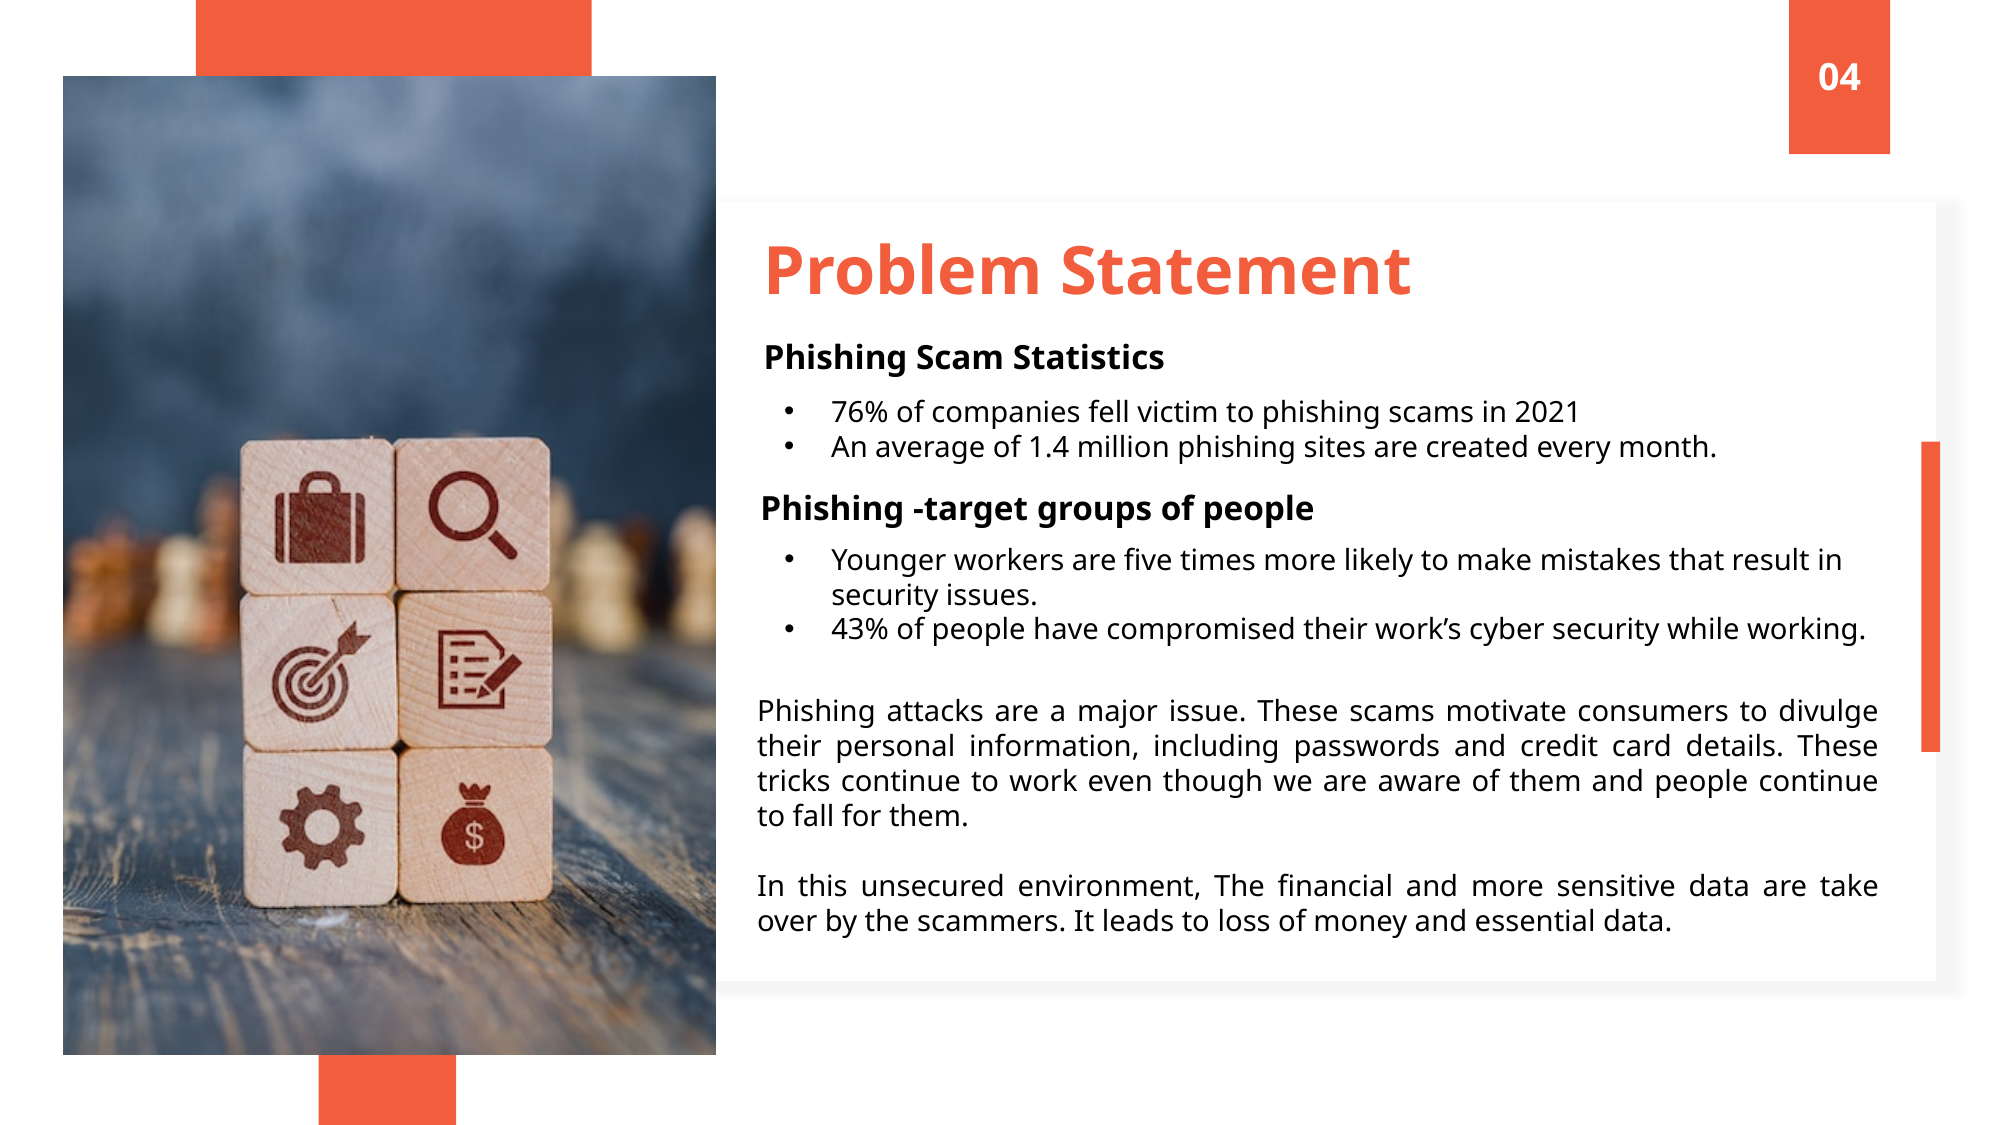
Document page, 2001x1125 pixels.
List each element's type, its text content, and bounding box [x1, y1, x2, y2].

text_box Phishing Scam Statistics [748, 308, 1749, 384]
text_box 76% of companies fell victim to phishing scams in 2021 An average of 1.4 million phishing sites are created every month. [769, 385, 1970, 471]
text_box Phishing -target groups of people [760, 472, 1726, 528]
text_box [1920, 471, 1941, 753]
text_box [318, 1055, 457, 1125]
text_box Younger workers are five times more likely to make mistakes that result in security issues. 43% of people have compromised their work’s cyber security while working. [769, 533, 1895, 654]
text_box Problem Statement [748, 220, 1747, 308]
text_box [195, 0, 593, 76]
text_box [1789, 0, 1891, 155]
text_box [716, 201, 1937, 982]
picture [63, 76, 716, 1055]
text_box Phishing attacks are a major issue. These scams motivate consumers to divulge their personal information, including passwords and credit card details. These tricks continue to work even though we are aware of them and people continue to fall for them. In this unsecured environment, The financial and more sensitive data are take over by the scammers. It leads to loss of money and essential data. [742, 684, 1895, 945]
